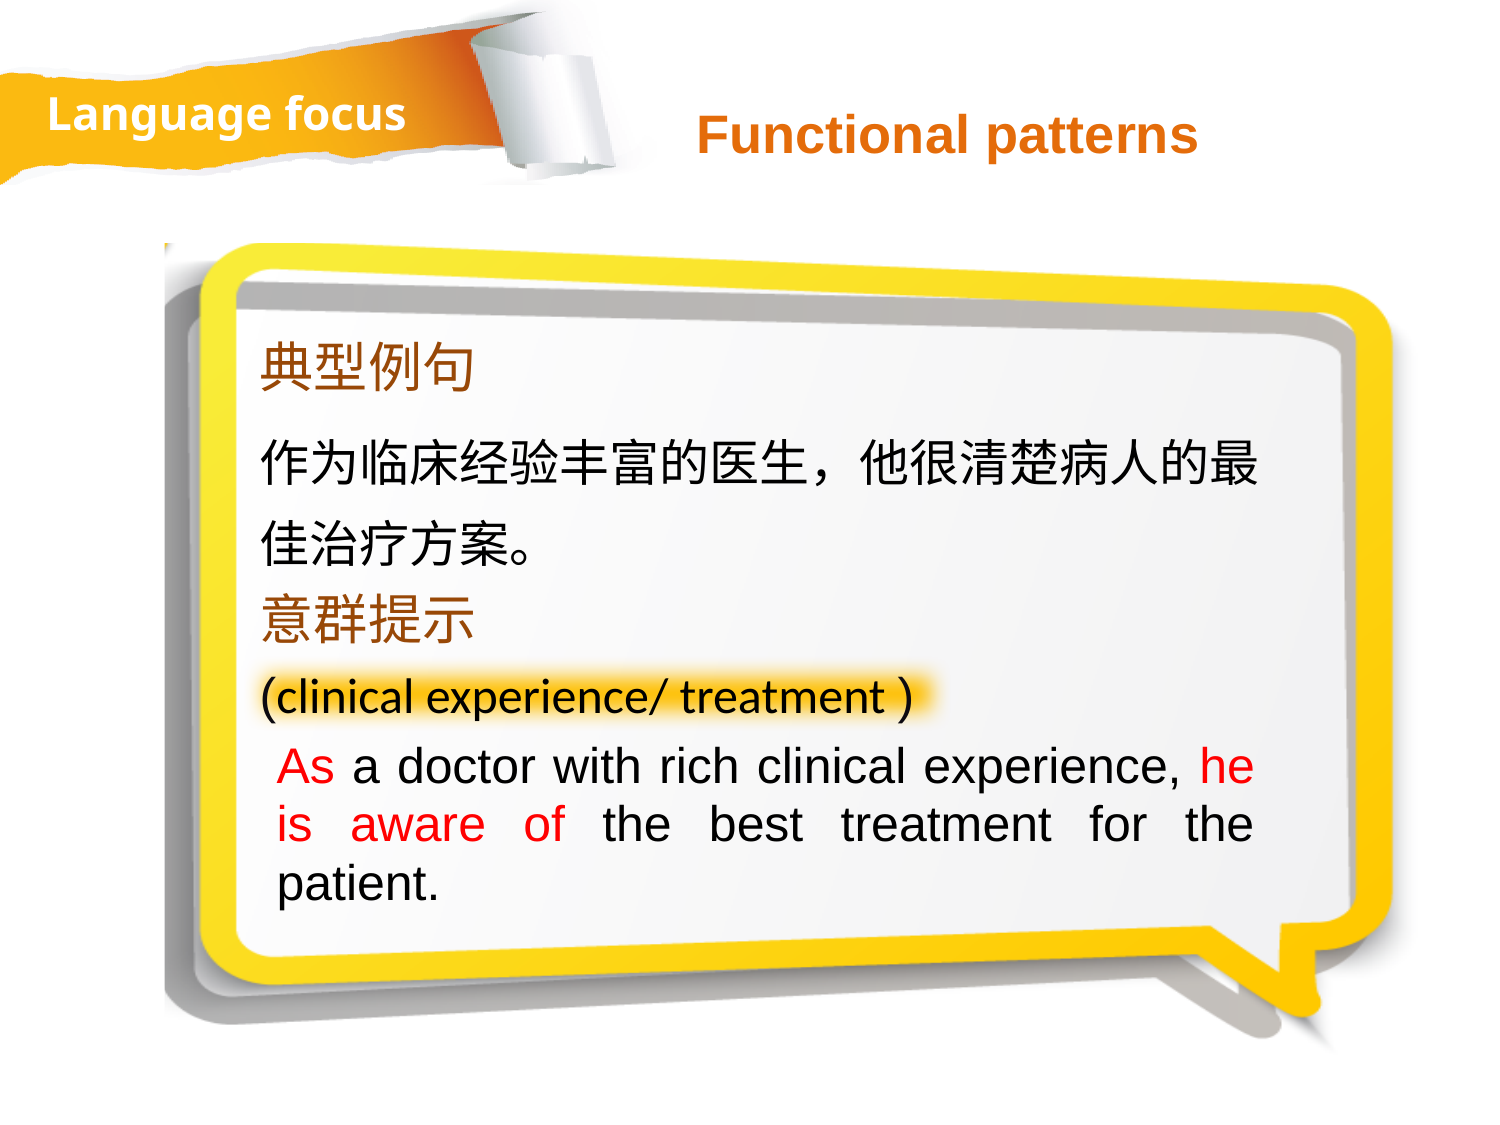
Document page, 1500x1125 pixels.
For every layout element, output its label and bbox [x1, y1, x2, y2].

picture [164, 243, 1436, 1055]
text_box [0, 0, 1219, 185]
